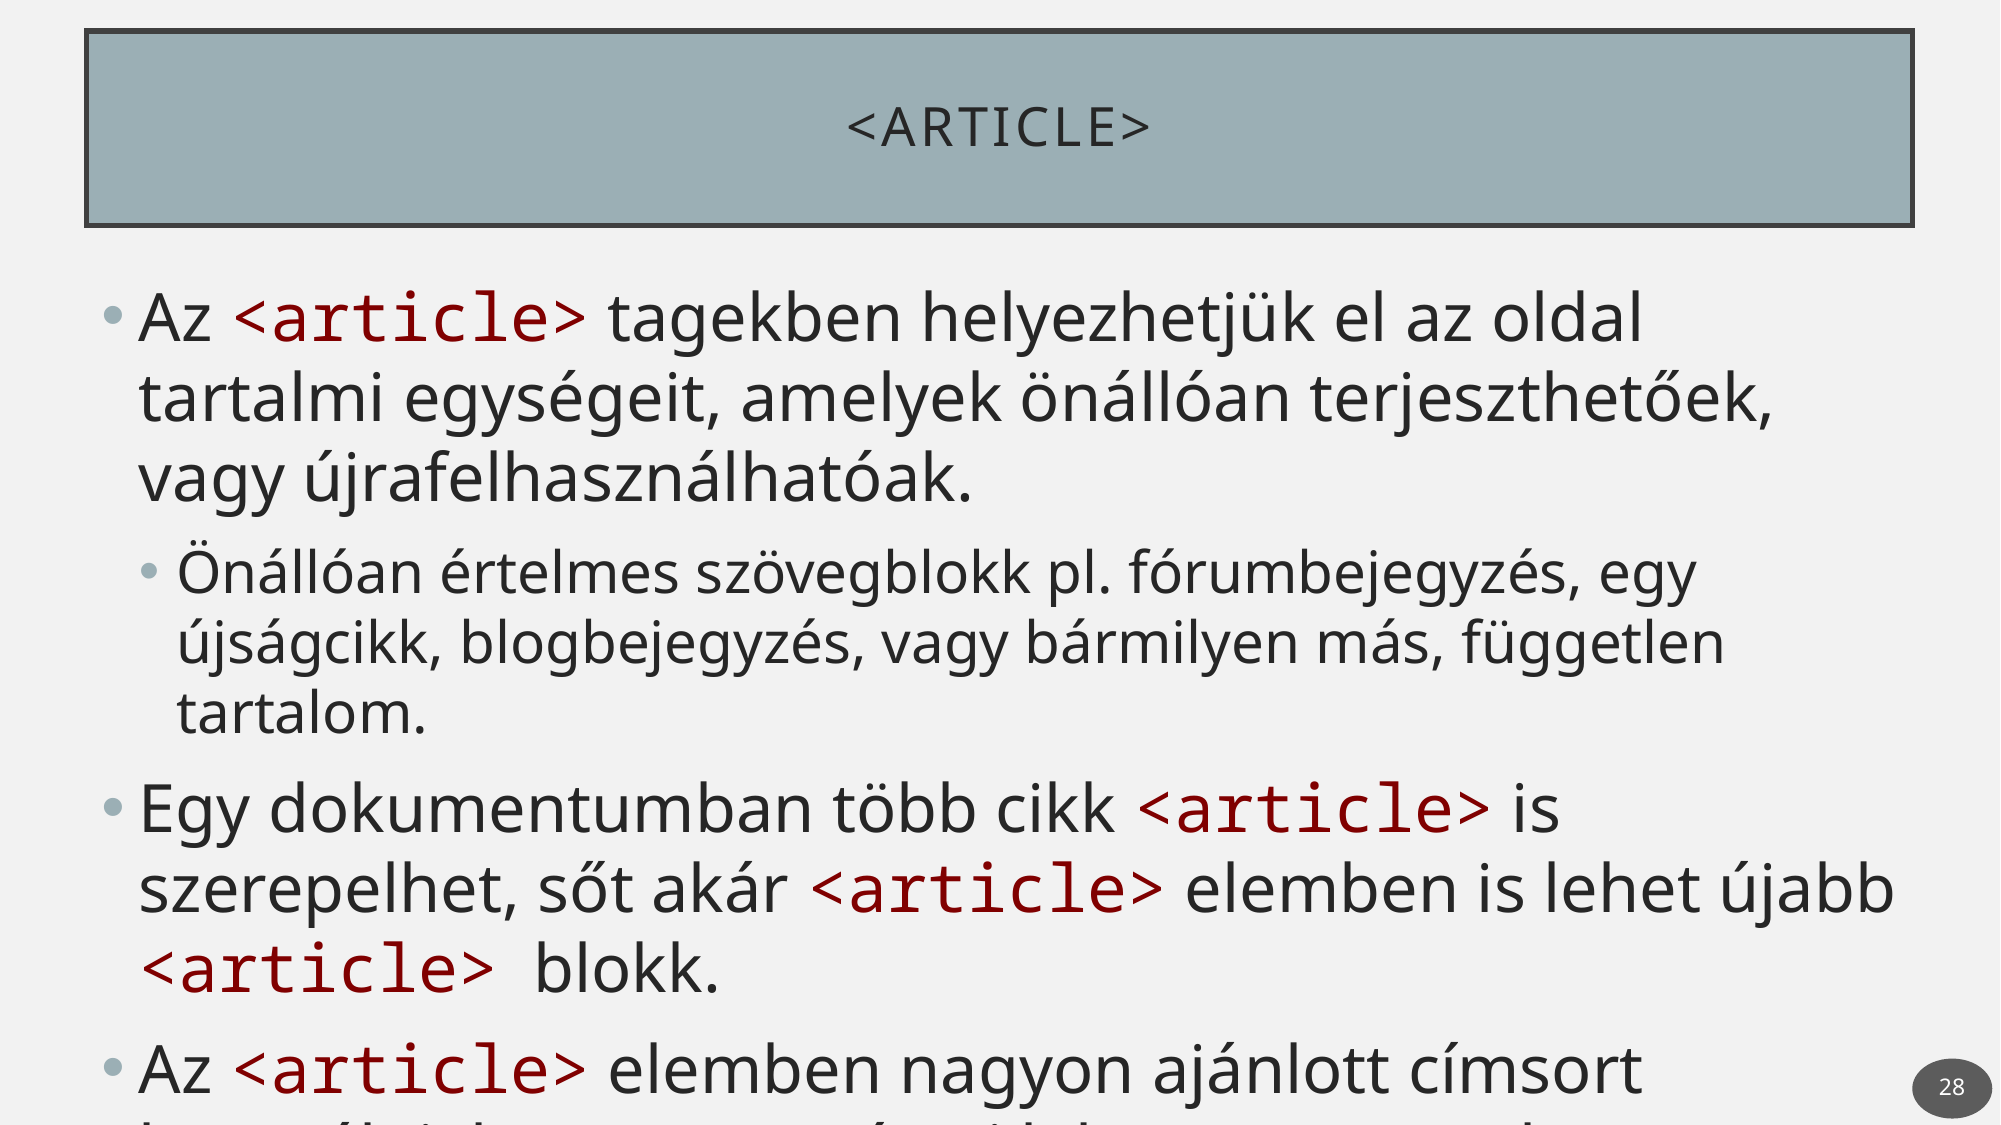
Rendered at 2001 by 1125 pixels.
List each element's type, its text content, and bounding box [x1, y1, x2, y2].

list Az <article> tagekben helyezhetjük el az oldal tartalmi egységeit, amelyek önállóan terjeszthetőek, vagy újrafelhasználhatóak. Önállóan értelmes szövegblokk pl. fórumbejegyzés, egy újságcikk, blogbejegyzés, vagy bármilyen más, független tartalom. Egy dokumentumban több cikk <article> is szerepelhet, sőt akár <article> elemben is lehet újabb <article> blokk. Az <article> elemben nagyon ajánlott címsort használni, hogy azonosítani lehessen a tartalmat. [86, 267, 1914, 1047]
slide_number 28 [1912, 1058, 1993, 1119]
title <article> [84, 28, 1915, 228]
